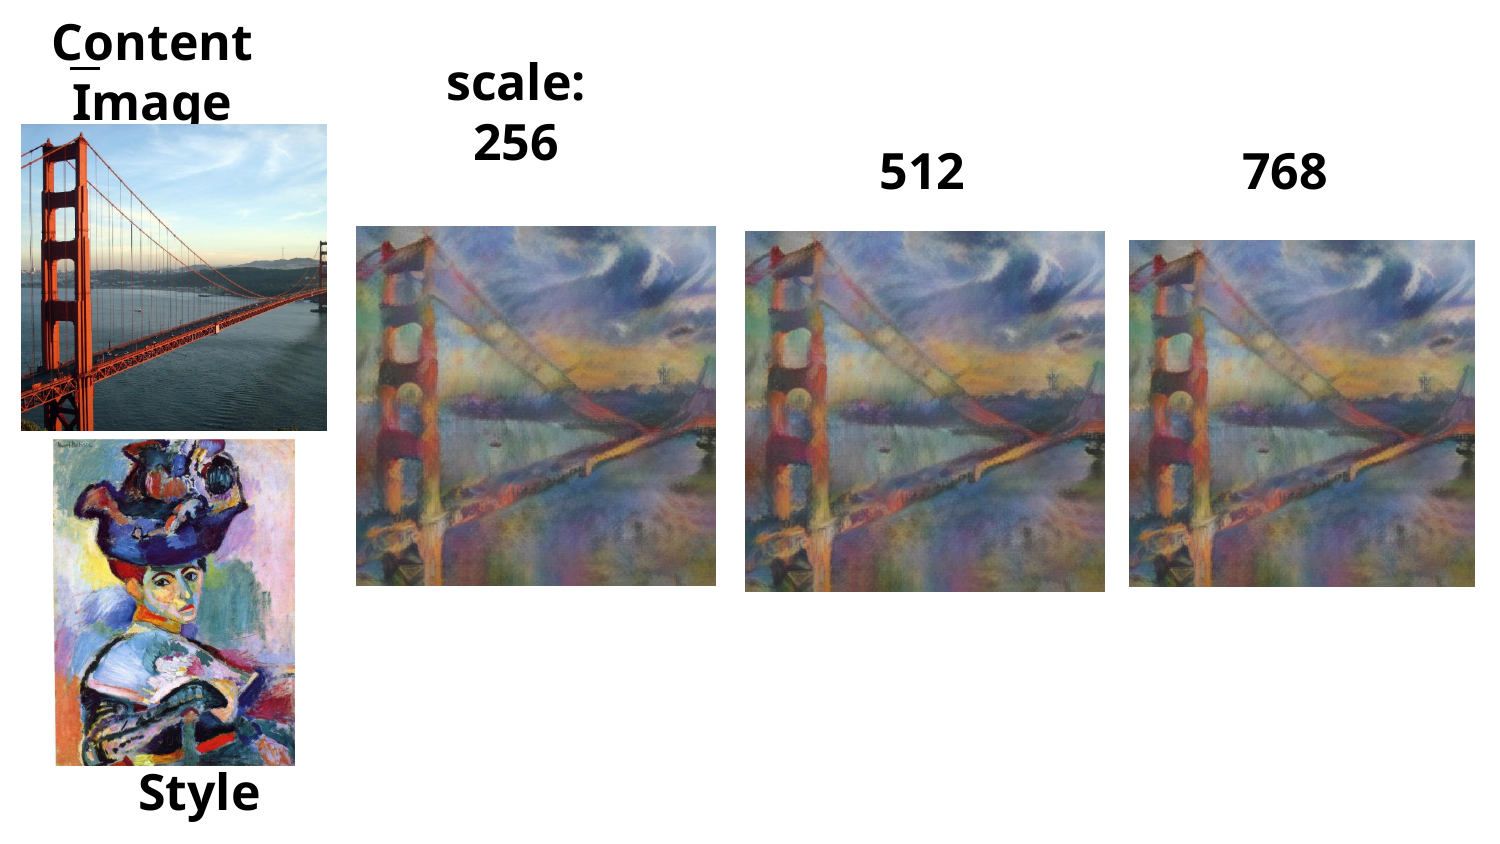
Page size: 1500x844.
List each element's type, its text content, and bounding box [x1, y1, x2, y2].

text_box 512 [805, 124, 1039, 215]
text_box 768 [1168, 124, 1402, 215]
picture [744, 231, 1105, 592]
picture [1129, 240, 1476, 587]
picture [355, 225, 716, 587]
title scale: 256 [382, 61, 650, 186]
picture [20, 124, 327, 431]
picture [53, 438, 295, 766]
title Content Image [23, 21, 282, 123]
